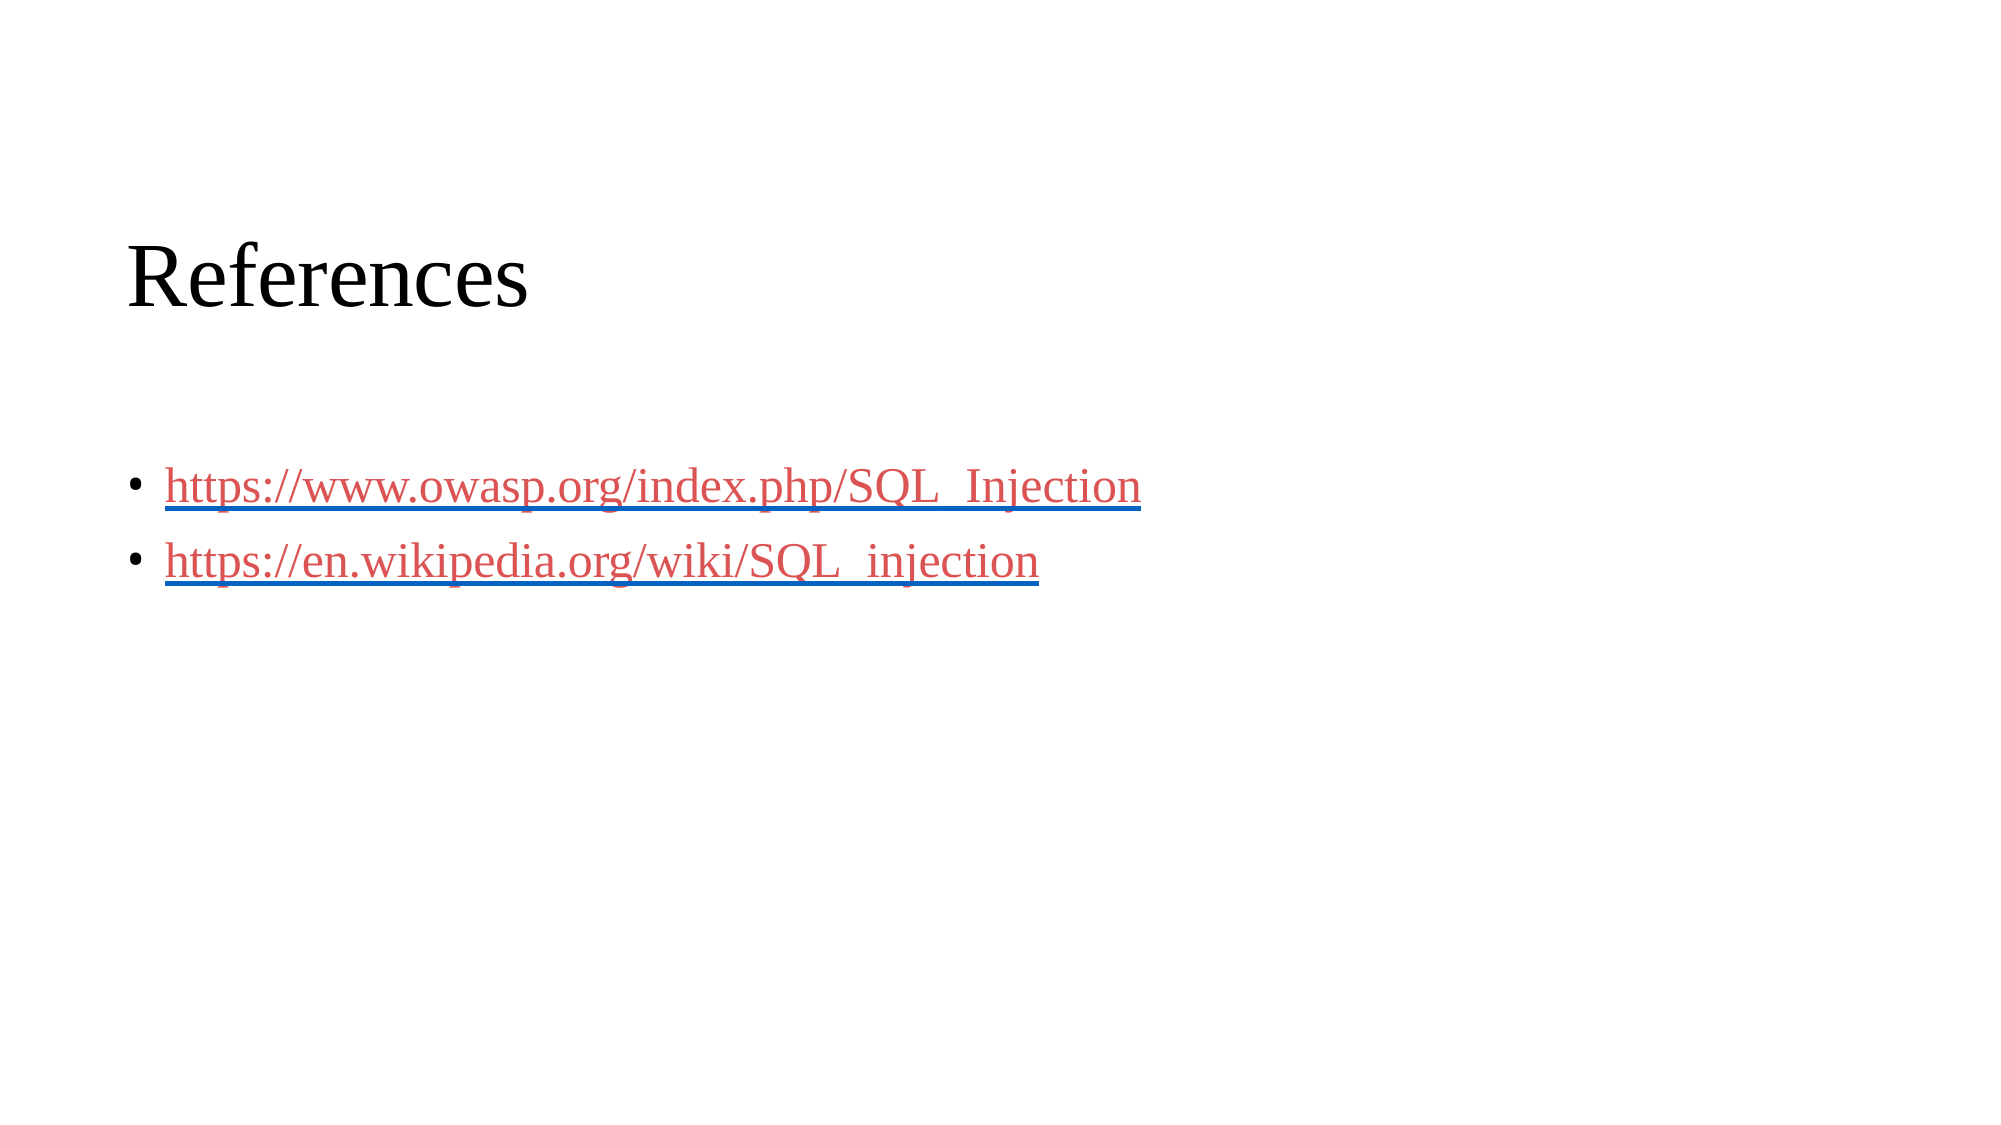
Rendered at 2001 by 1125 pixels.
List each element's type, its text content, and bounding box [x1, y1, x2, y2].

text_box References [124, 212, 533, 325]
text_box https://www.owasp.org/index.php/SQL_Injection https://en.wikipedia.org/wiki/SQL_injection [124, 435, 1151, 588]
